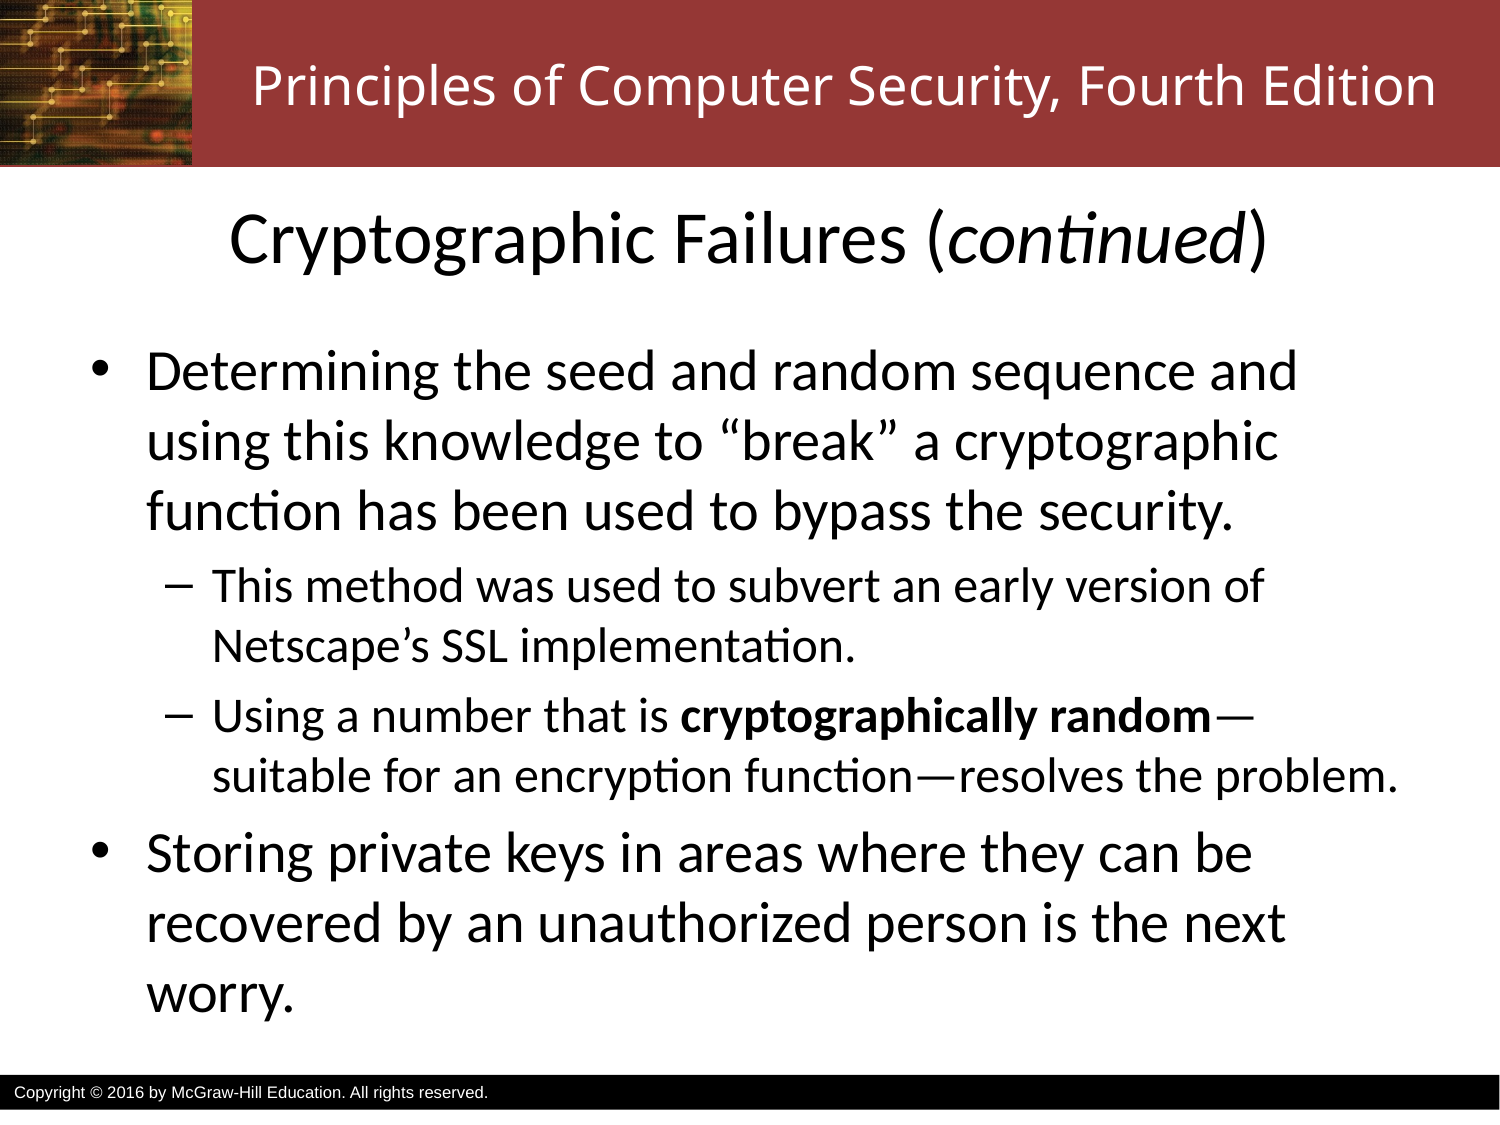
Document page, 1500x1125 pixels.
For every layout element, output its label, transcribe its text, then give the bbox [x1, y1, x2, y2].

picture [0, 0, 192, 165]
list Determining the seed and random sequence and using this knowledge to “break” a cryptographic function has been used to bypass the security. This method was used to subvert an early version of Netscape’s SSL implementation. Using a number that is cryptographically random—suitable for an encryption function—resolves the problem. Storing private keys in areas where they can be recovered by an unauthorized person is the next worry. [75, 324, 1425, 1005]
title Cryptographic Failures (continued) [75, 181, 1425, 324]
